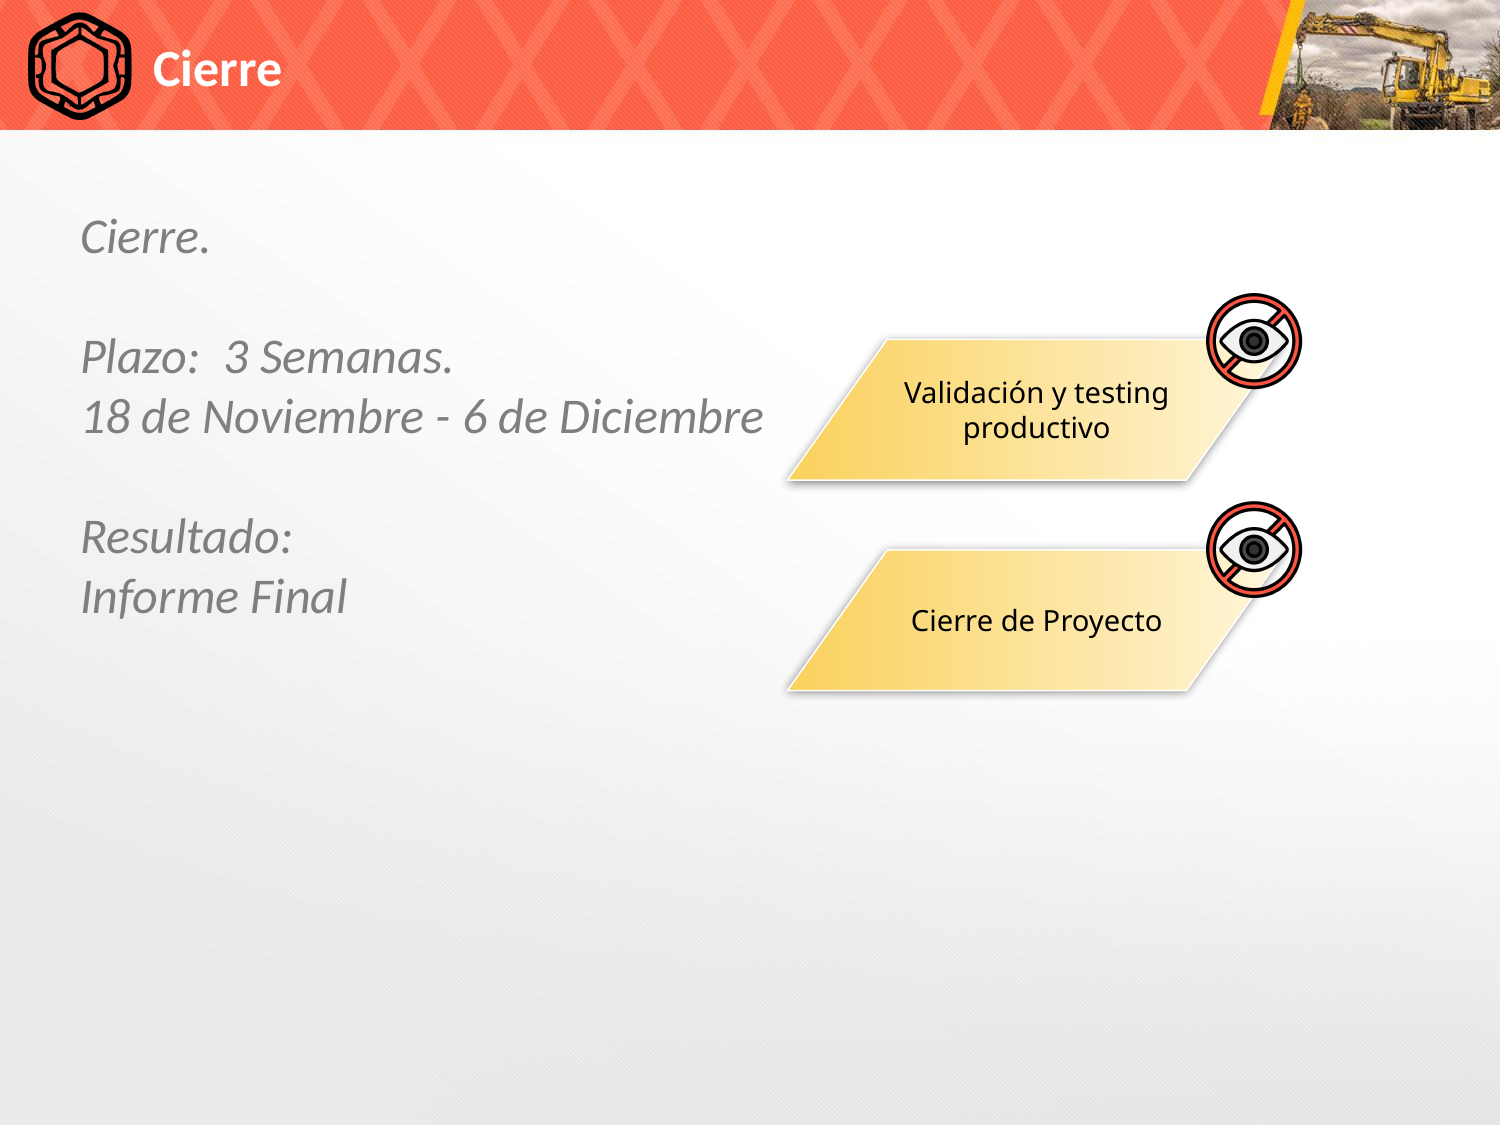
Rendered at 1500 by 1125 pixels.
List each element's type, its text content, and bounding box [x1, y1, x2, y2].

text_box Validación y testing productivo [787, 339, 1242, 481]
picture [0, 0, 1500, 1125]
text_box Cierre de Proyecto [787, 549, 1243, 691]
title Cierre [138, 0, 1395, 132]
list Cierre. Plazo: 3 Semanas. 18 de Noviembre - 6 de Diciembre Resultado: Informe Final [64, 196, 1444, 1045]
